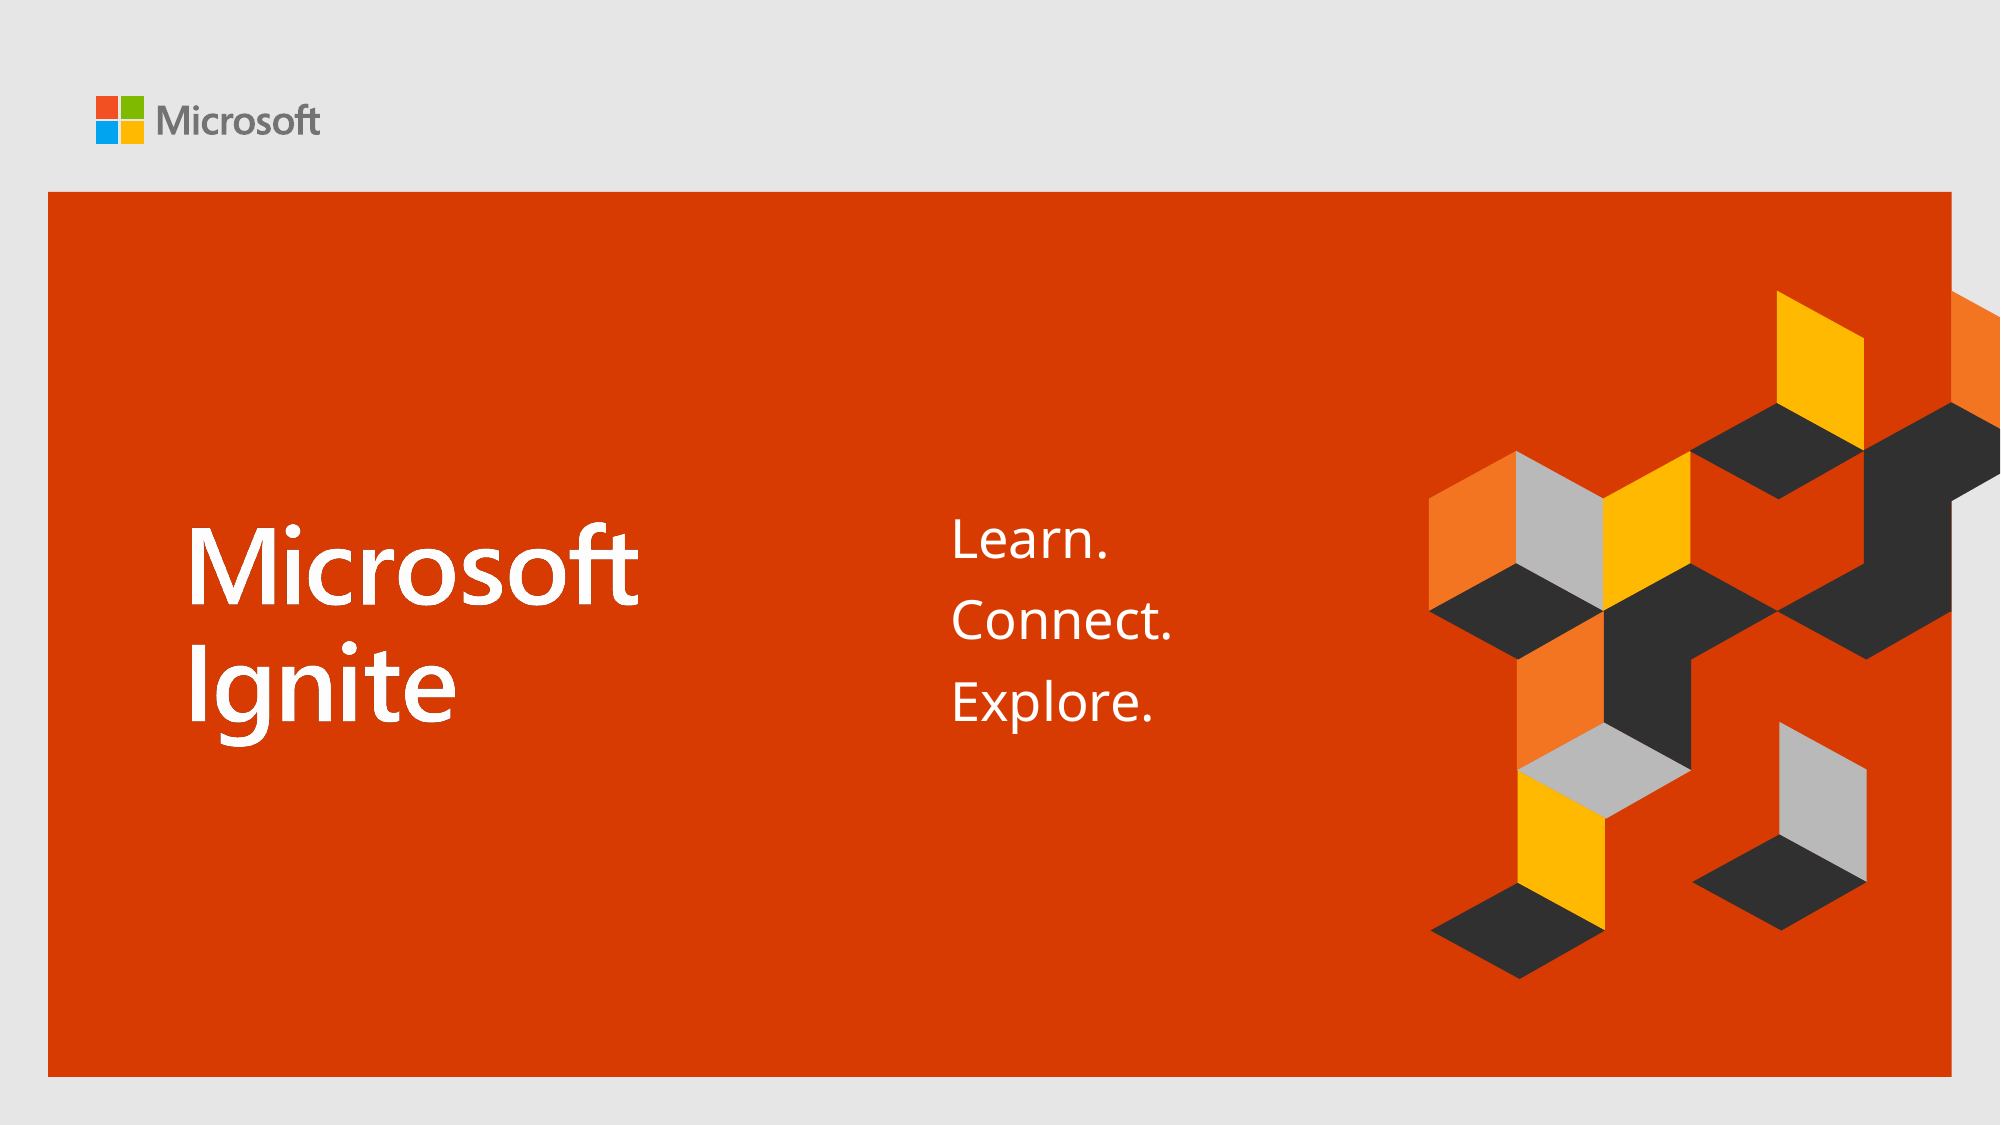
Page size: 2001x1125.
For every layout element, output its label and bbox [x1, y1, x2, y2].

picture [192, 522, 638, 747]
